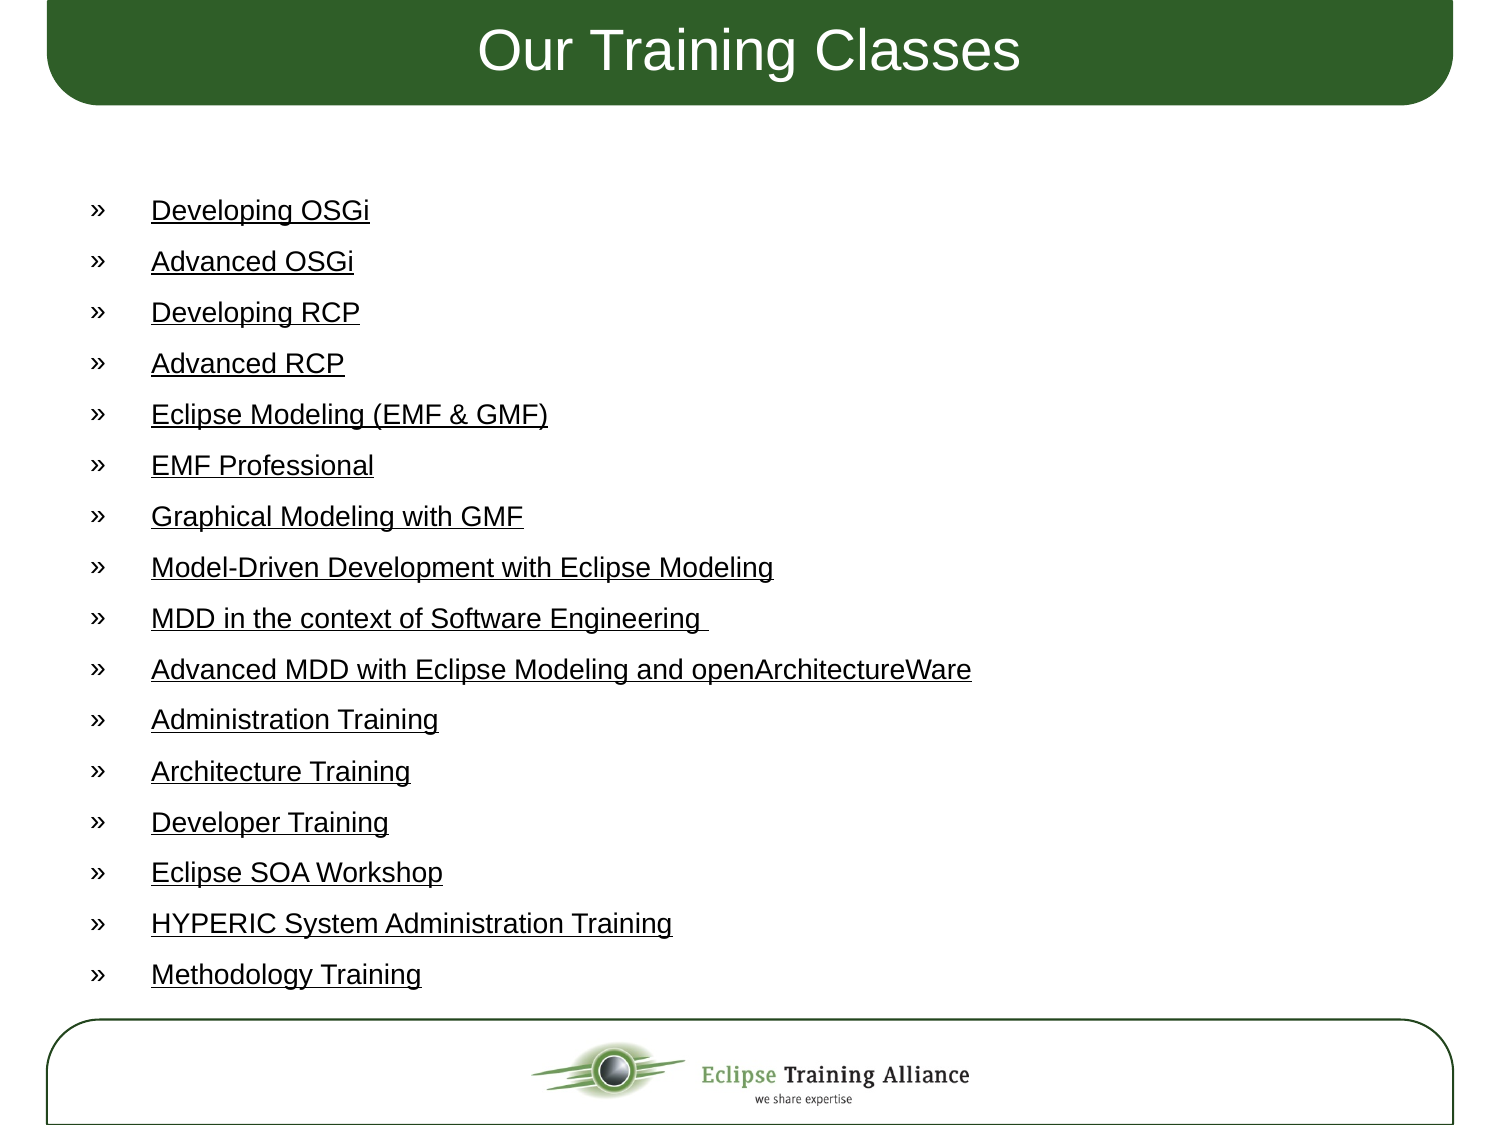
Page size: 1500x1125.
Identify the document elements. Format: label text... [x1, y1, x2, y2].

list Developing OSGi Advanced OSGi Developing RCP Advanced RCP Eclipse Modeling (EMF & GMF) EMF Professional Graphical Modeling with GMF Model-Driven Development with Eclipse Modeling MDD in the context of Software Engineering Advanced MDD with Eclipse Modeling and openArchitectureWare Administration Training Architecture Training Developer Training Eclipse SOA Workshop HYPERIC System Administration Training Methodology Training [75, 184, 1425, 1000]
title Our Training Classes [82, 0, 1418, 94]
picture [531, 1038, 969, 1106]
